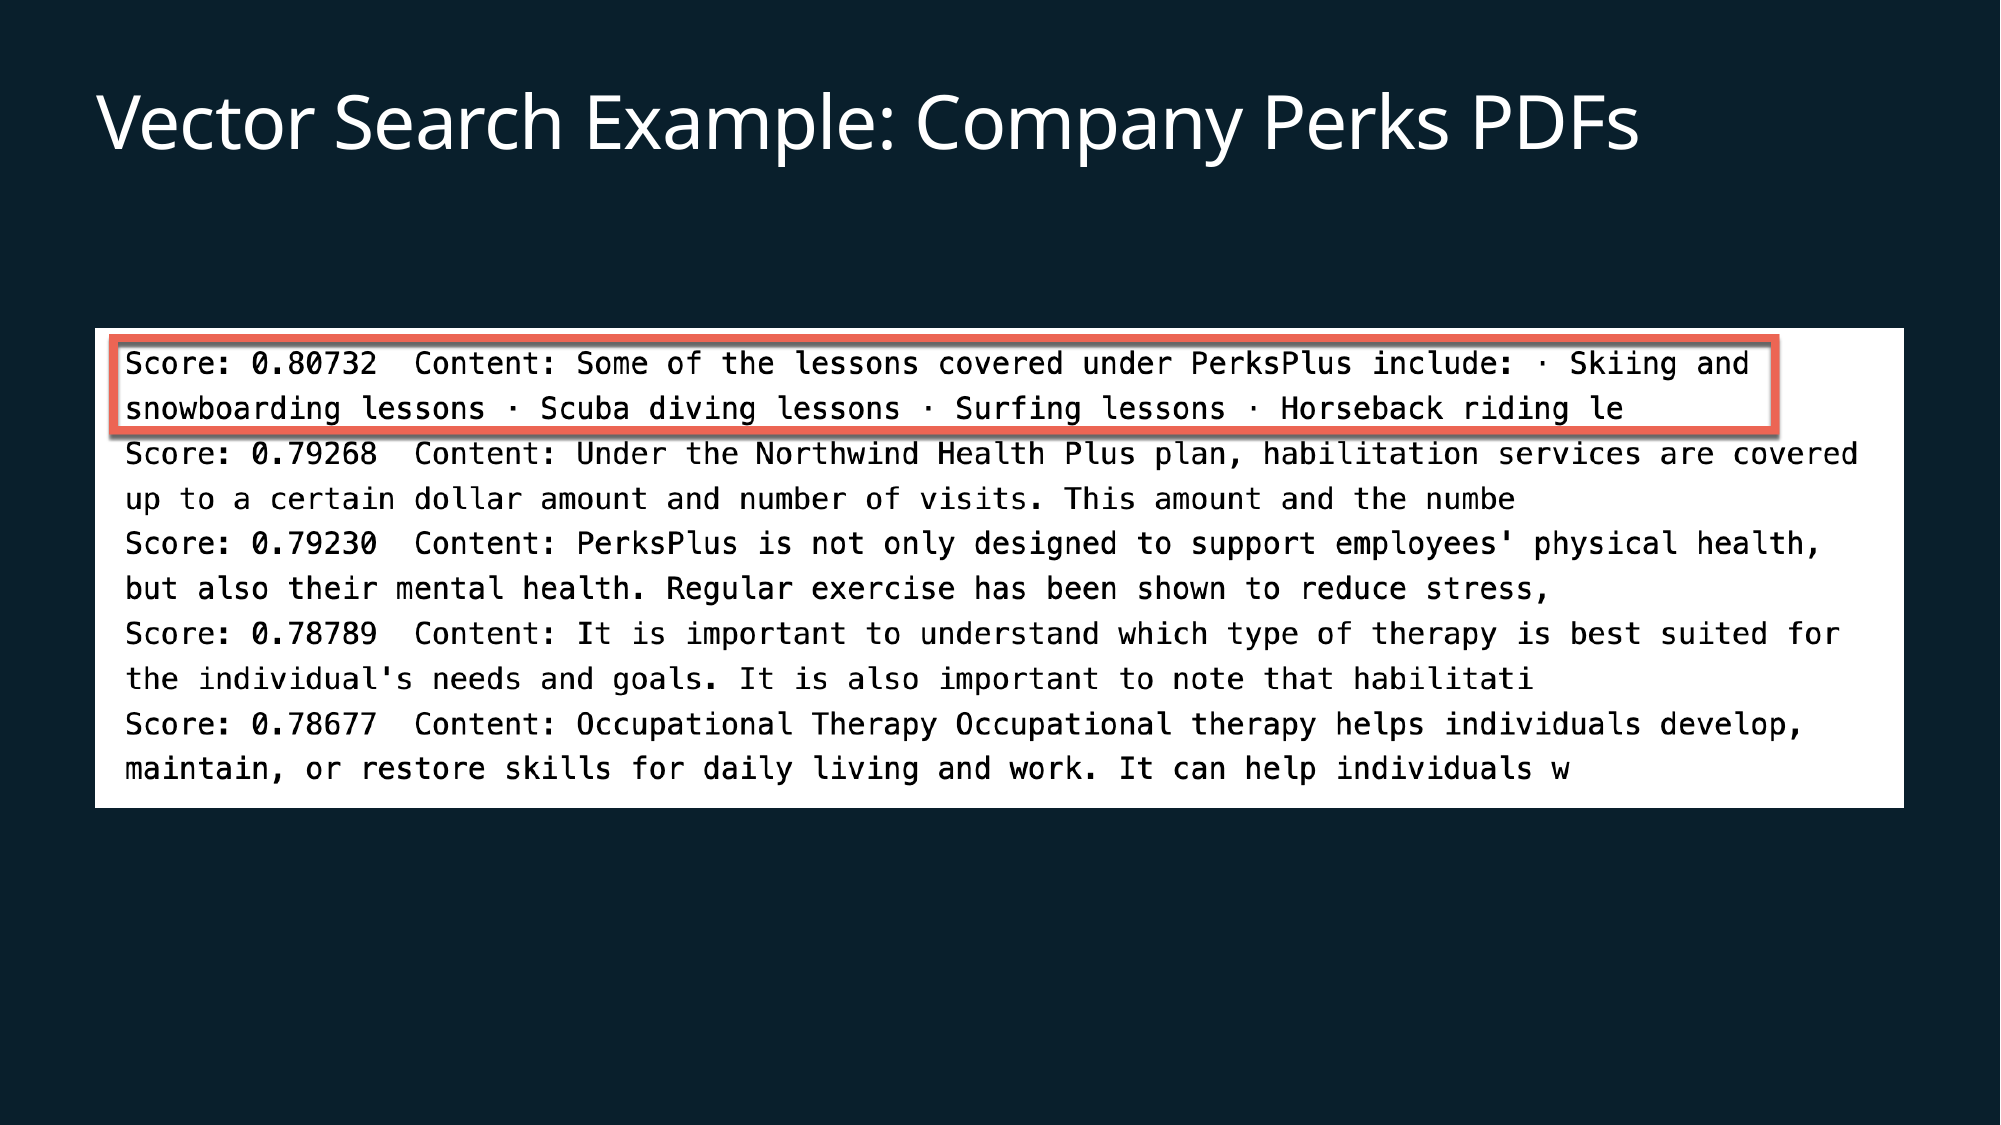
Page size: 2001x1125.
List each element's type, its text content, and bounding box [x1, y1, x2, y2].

title Vector Search Example: Company Perks PDFs [96, 75, 1904, 166]
picture [95, 327, 1904, 808]
